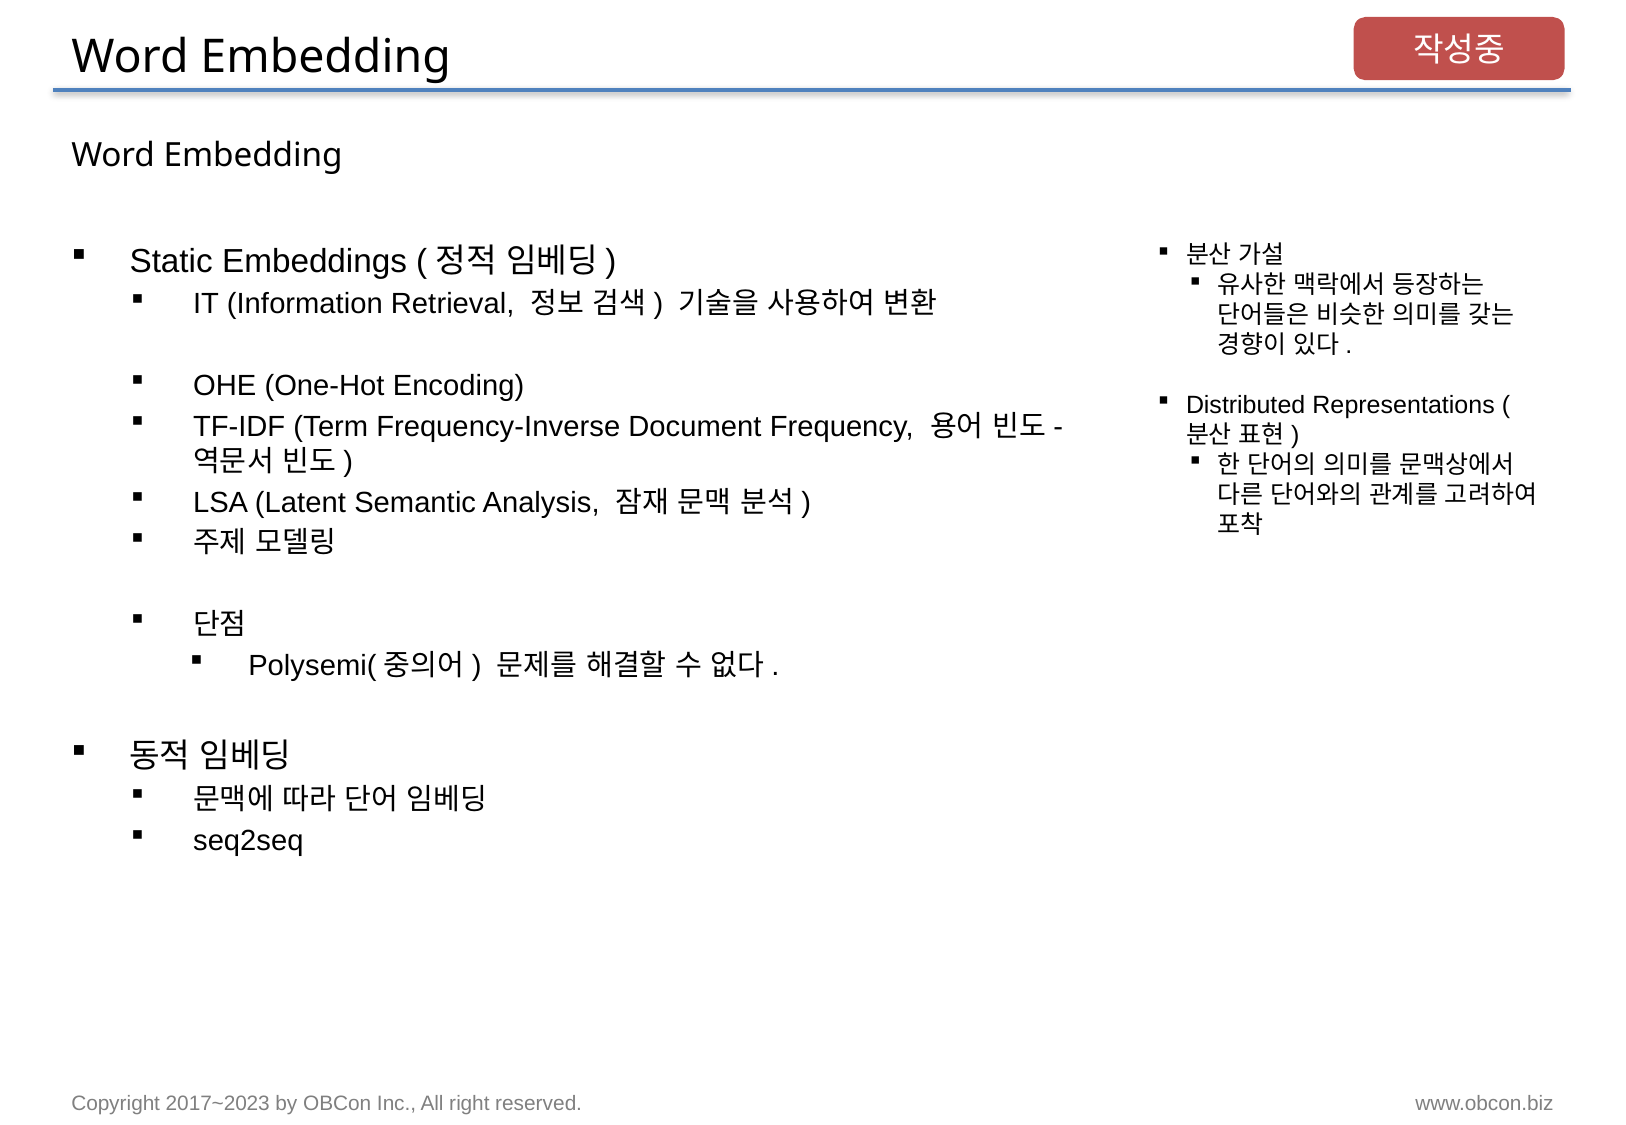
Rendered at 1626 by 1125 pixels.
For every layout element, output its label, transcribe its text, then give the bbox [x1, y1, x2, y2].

text_box 분산 가설 유사한 맥락에서 등장하는 단어들은 비슷한 의미를 갖는 경향이 있다. Distributed Representations (분산 표현) 한 단어의 의미를 문맥상에서 다른 단어와의 관계를 고려하여 포착 [1143, 231, 1569, 606]
list Word Embedding [56, 125, 1569, 181]
title Word Embedding [56, 19, 1569, 90]
text_box Static Embeddings (정적 임베딩) IT (Information Retrieval, 정보 검색) 기술을 사용하여 변환 OHE (One-Hot Encoding) TF-IDF (Term Frequency-Inverse Document Frequency, 용어 빈도- 역문서 빈도) LSA (Latent Semantic Analysis, 잠재 문맥 분석) 주제 모델링 단점 Polysemi(중의어) 문제를 해결할 수 없다. 동적 임베딩 문맥에 따라 단어 임베딩 seq2seq [56, 231, 1144, 910]
text_box 작성중 [1353, 16, 1565, 81]
